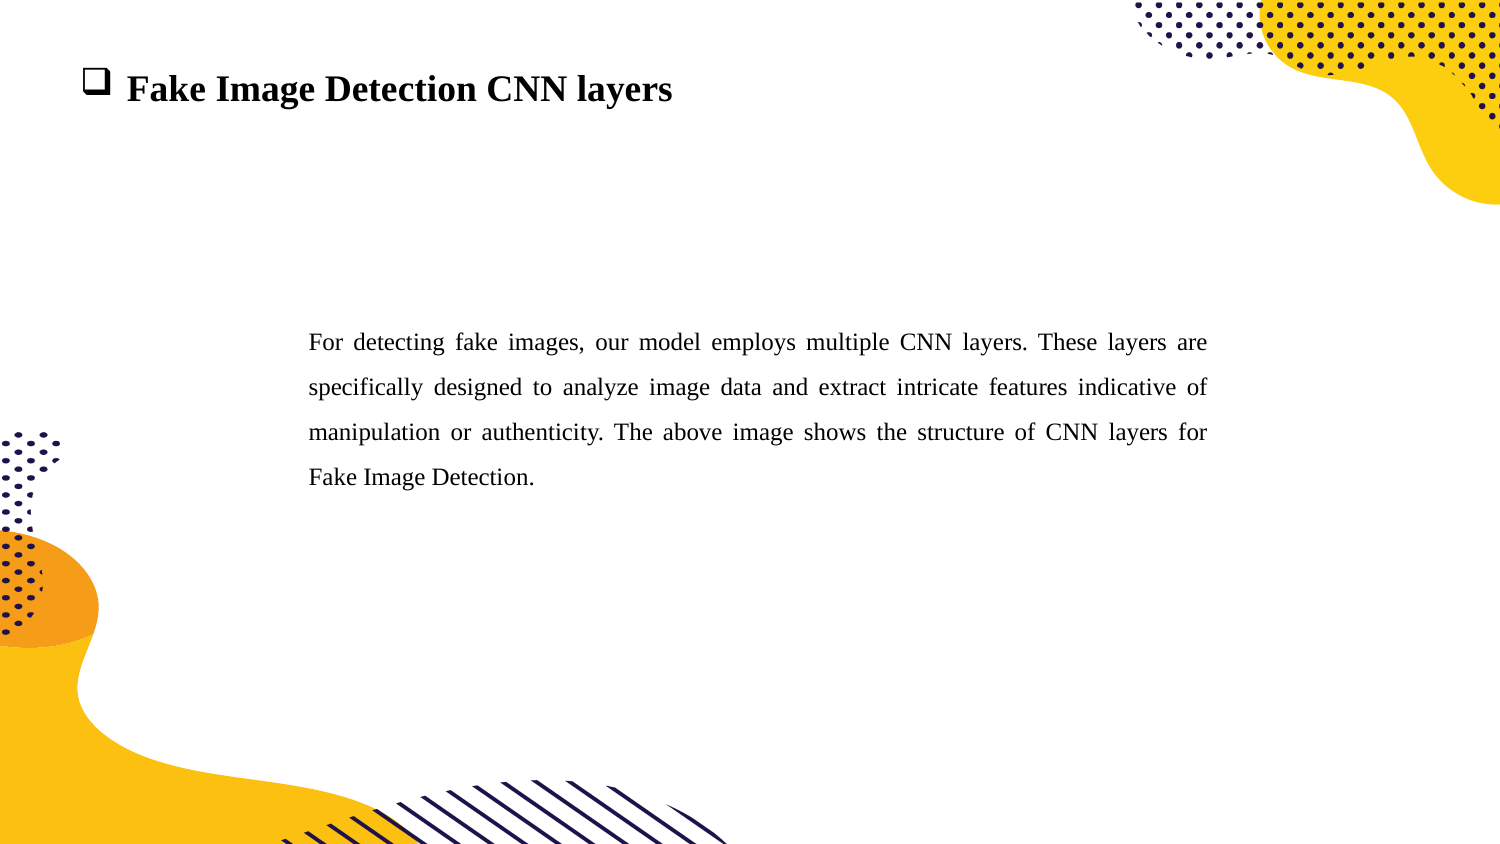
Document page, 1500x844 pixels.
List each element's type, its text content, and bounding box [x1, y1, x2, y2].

text_box For detecting fake images, our model employs multiple CNN layers. These layers are specifically designed to analyze image data and extract intricate features indicative of manipulation or authenticity. The above image shows the structure of CNN layers for Fake Image Detection. [293, 302, 1224, 498]
picture [281, 780, 729, 844]
picture [1135, 0, 1500, 170]
text_box Fake Image Detection CNN layers [65, 56, 689, 117]
picture [0, 432, 60, 639]
